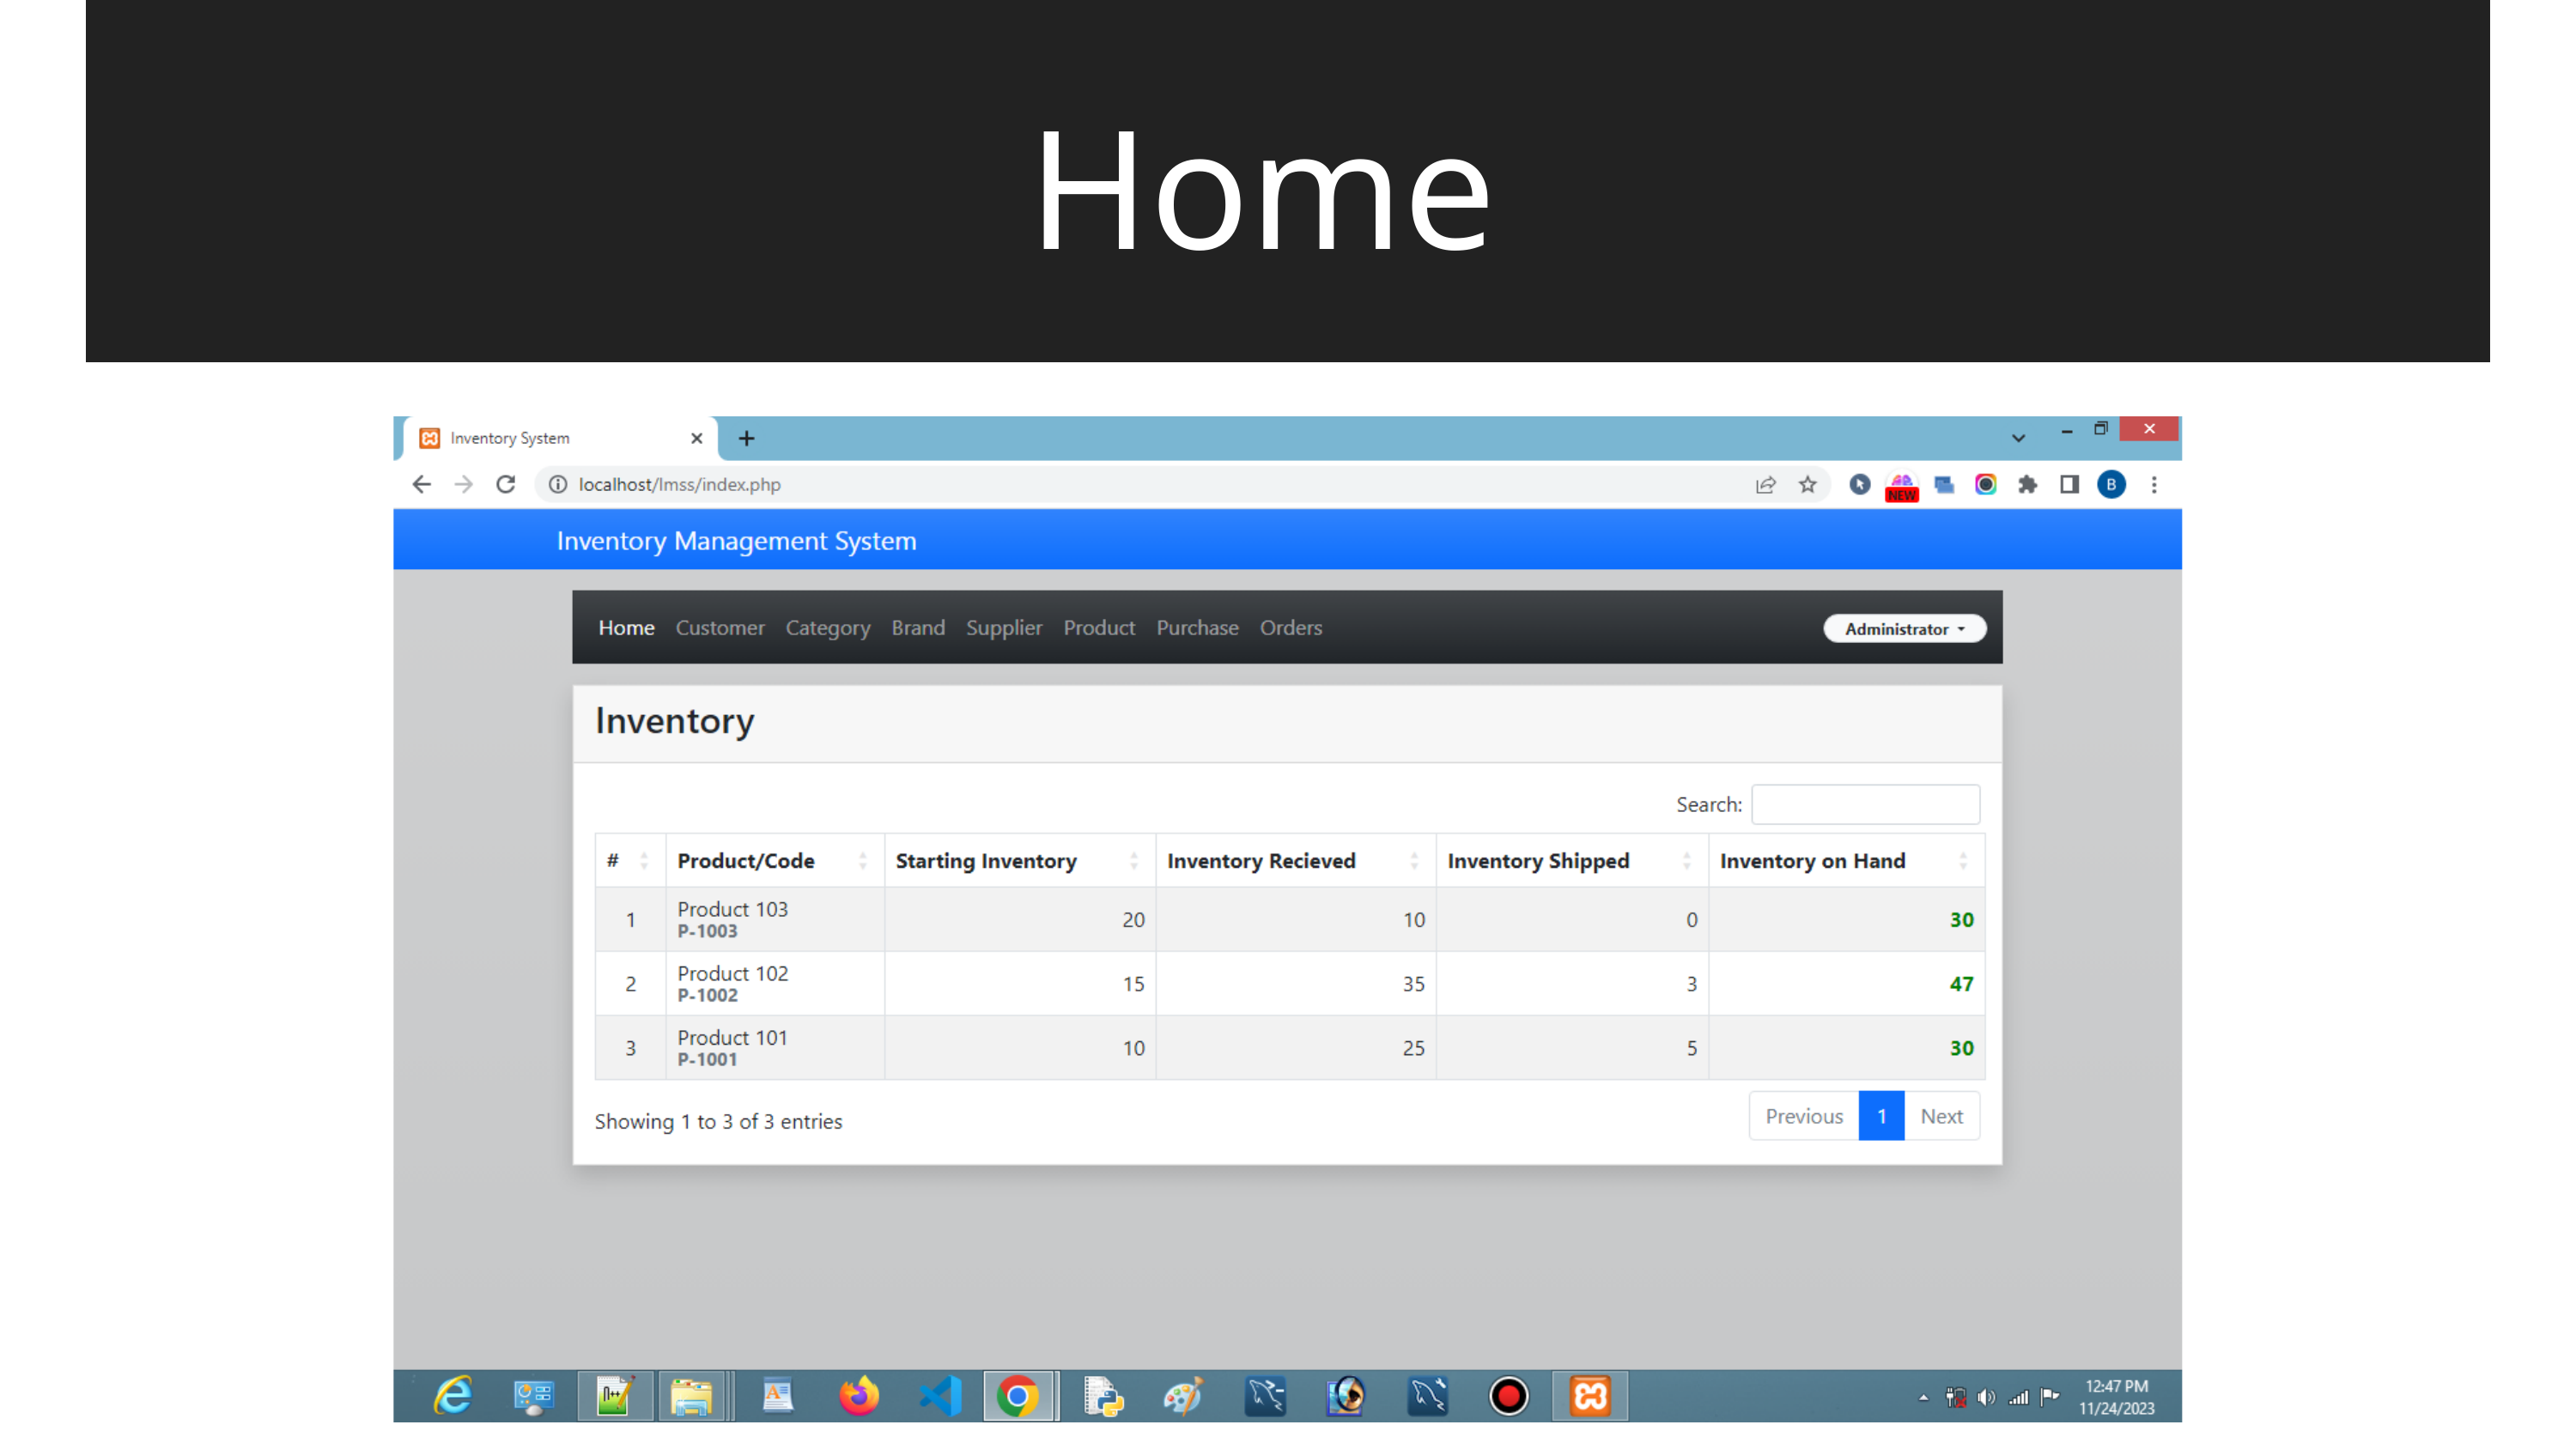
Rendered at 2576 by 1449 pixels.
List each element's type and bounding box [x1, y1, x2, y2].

text_box [393, 416, 2183, 1422]
text_box [85, 0, 2491, 363]
